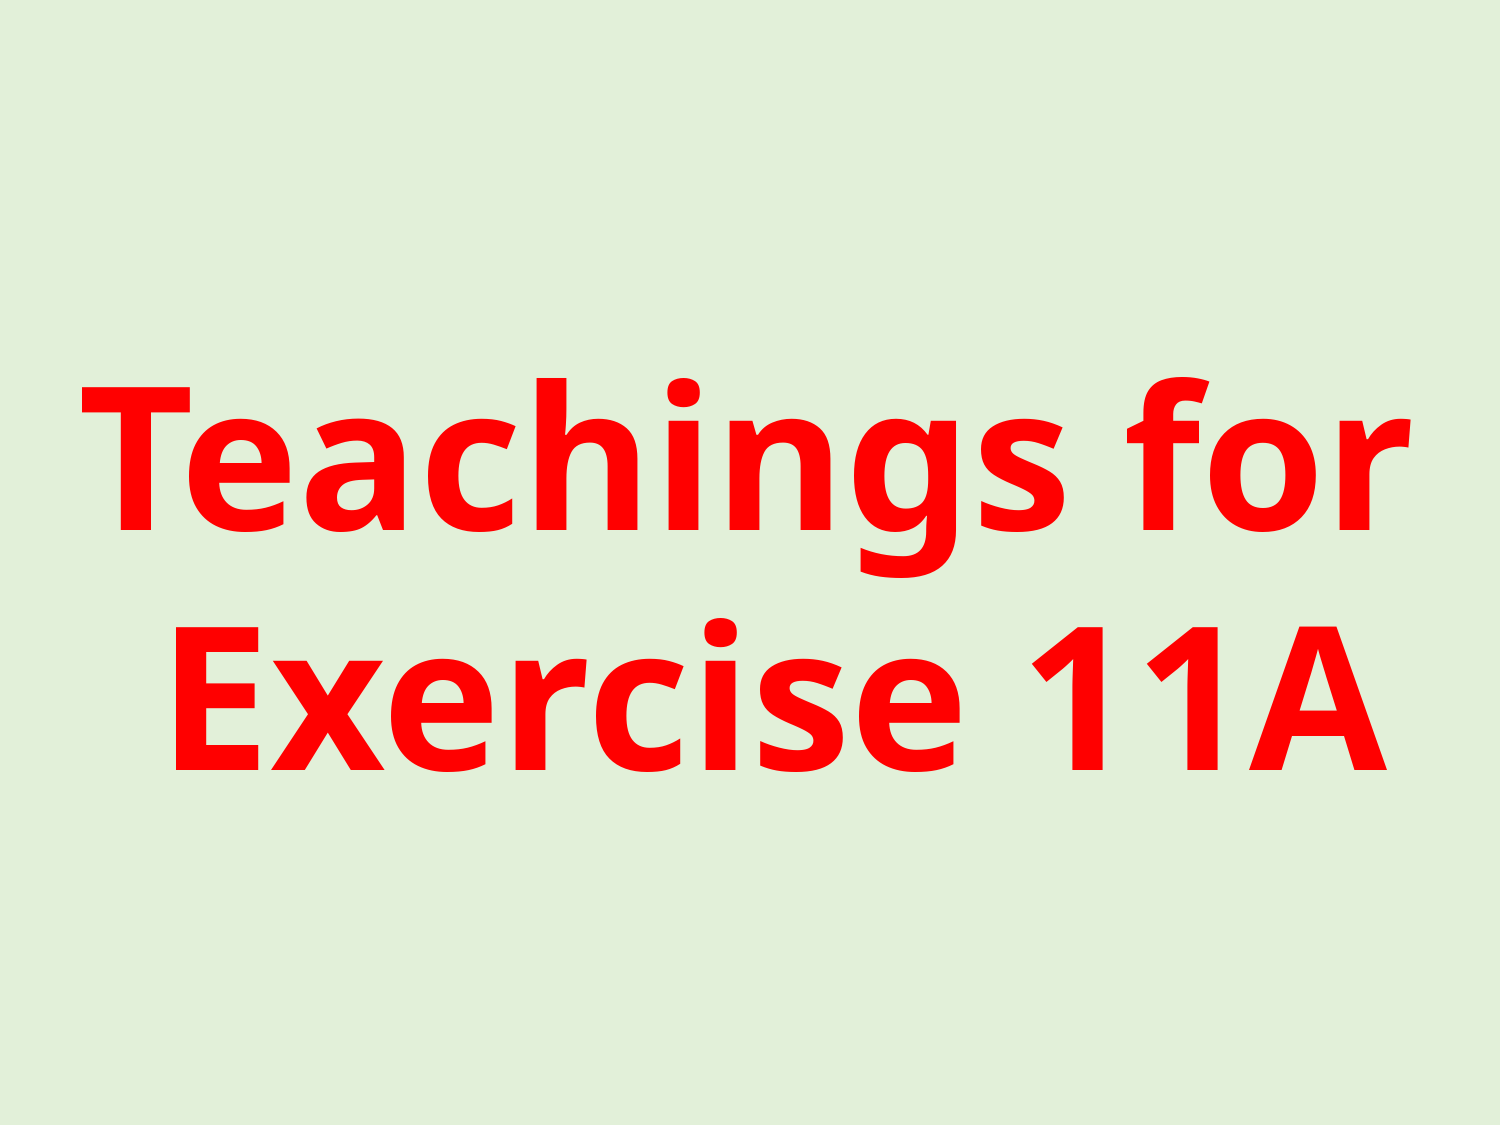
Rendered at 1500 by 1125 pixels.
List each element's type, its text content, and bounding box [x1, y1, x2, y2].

text_box Teachings for Exercise 11A [63, 323, 1484, 819]
